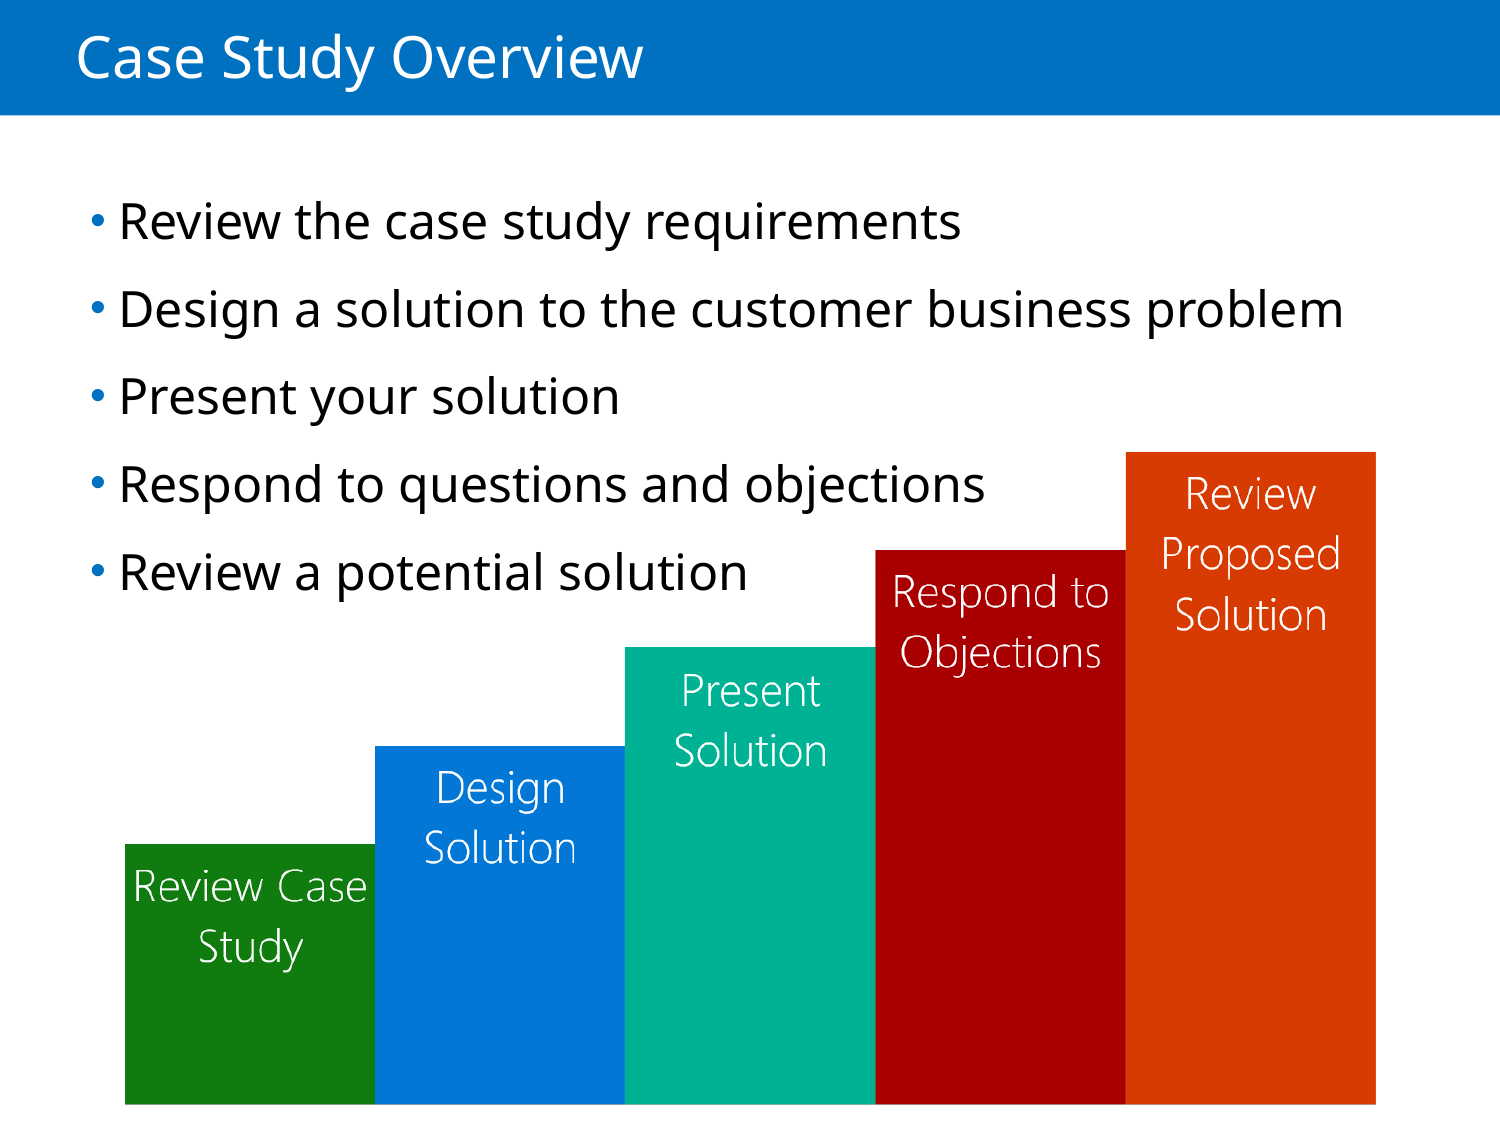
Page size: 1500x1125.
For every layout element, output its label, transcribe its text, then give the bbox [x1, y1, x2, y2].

picture [0, 300, 1500, 1125]
text_box Review the case study requirements Design a solution to the customer business problem Present your solution Respond to questions and objections Review a potential solution [75, 167, 1408, 299]
title Case Study Overview [75, 0, 1351, 122]
